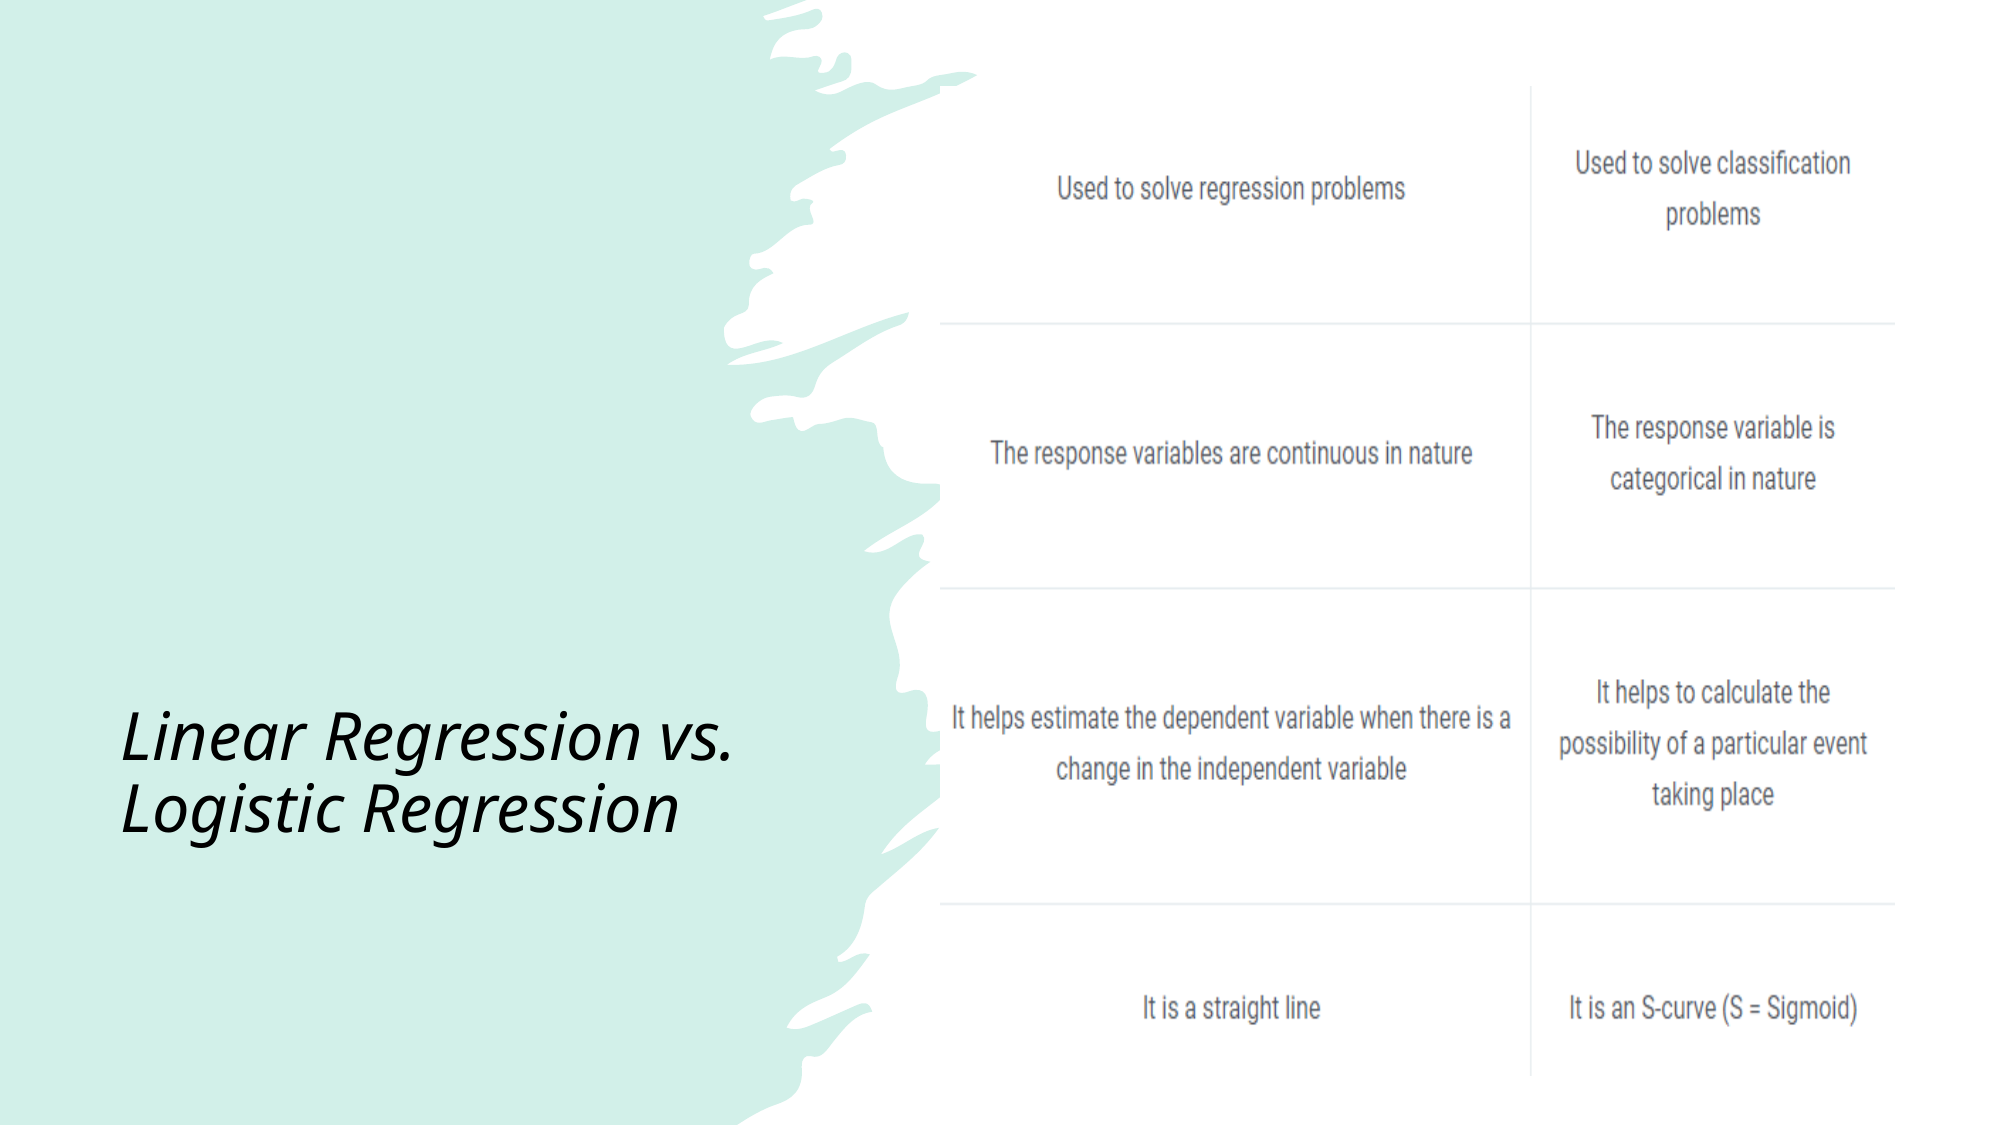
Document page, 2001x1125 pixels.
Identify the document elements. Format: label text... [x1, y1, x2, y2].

text_box [0, 0, 980, 1125]
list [940, 86, 1895, 1076]
text_box [741, 0, 2000, 1125]
title Linear Regression vs. Logistic Regression [105, 105, 864, 855]
